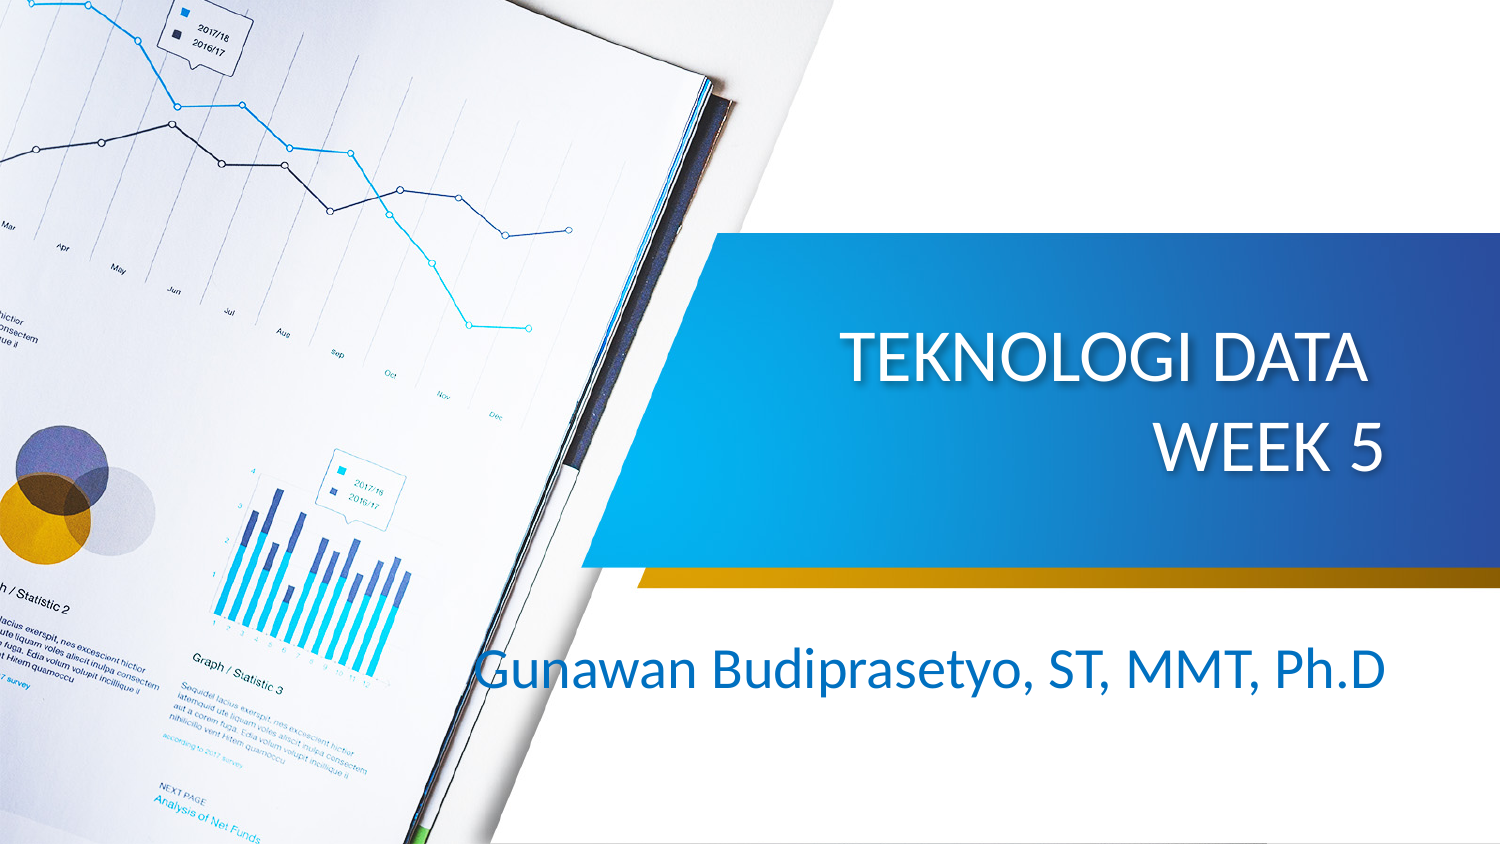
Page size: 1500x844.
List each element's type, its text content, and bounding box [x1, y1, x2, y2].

picture [0, 0, 1500, 844]
subtitle Gunawan Budiprasetyo, ST, MMT, Ph.D [73, 622, 1402, 723]
title TEKNOLOGI DATA WEEK 5 [374, 271, 1402, 523]
